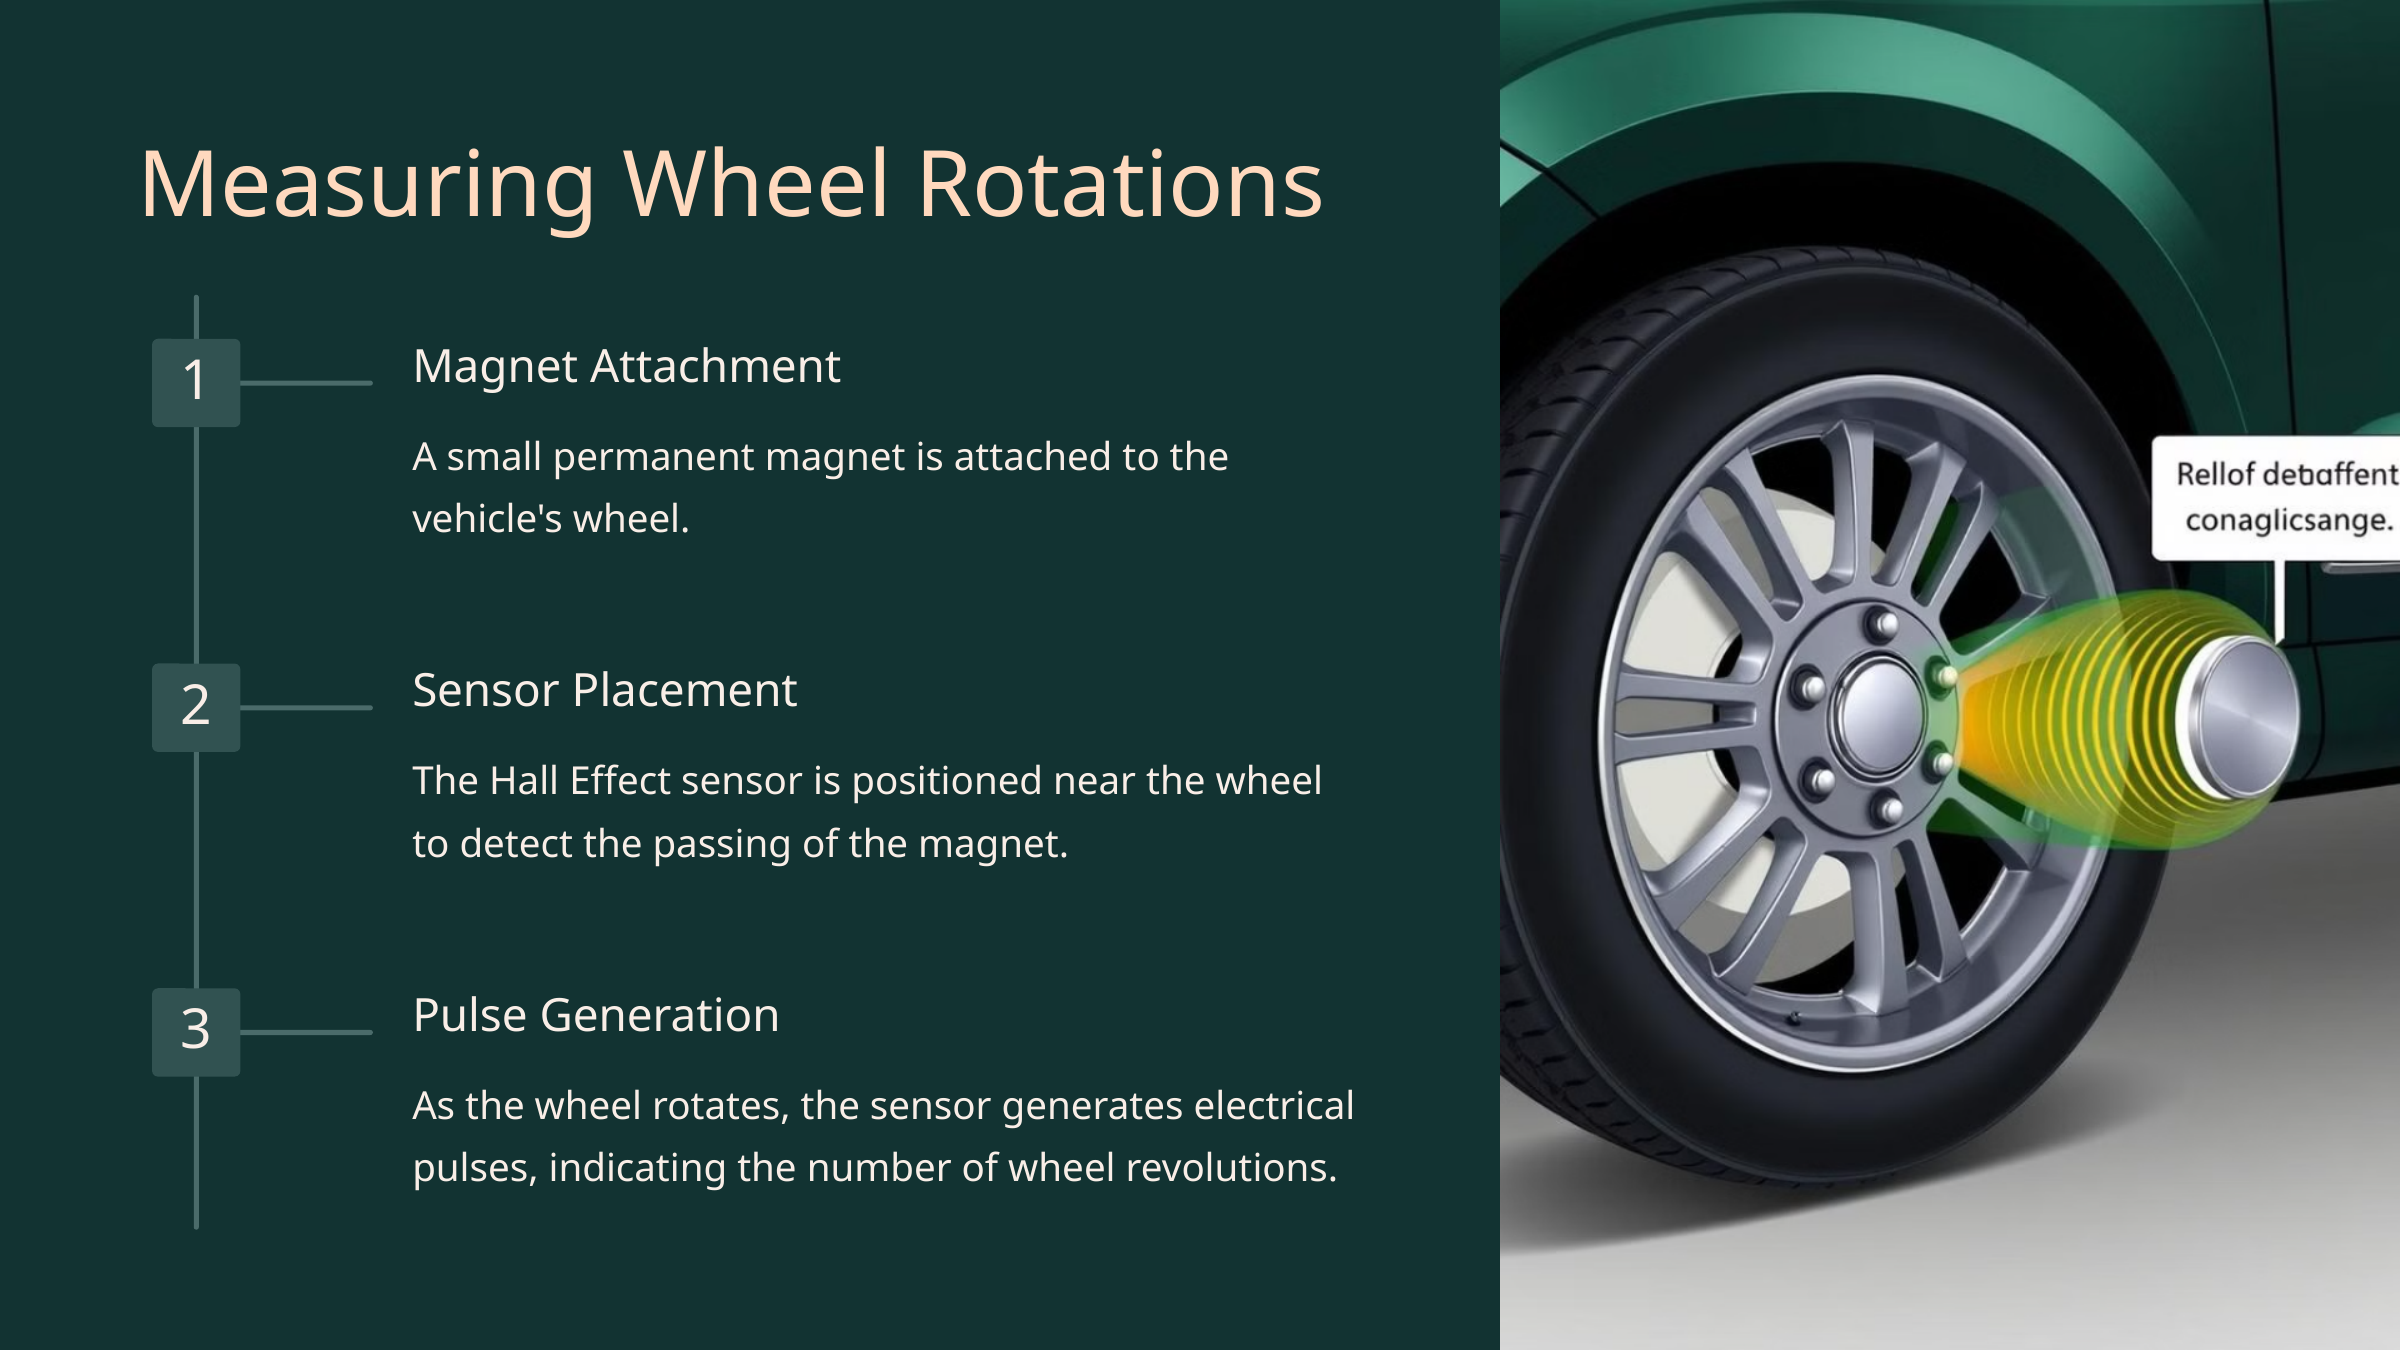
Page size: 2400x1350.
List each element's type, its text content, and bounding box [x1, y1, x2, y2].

text_box [152, 338, 241, 428]
text_box 2 [181, 680, 212, 736]
text_box [241, 380, 373, 386]
text_box [193, 752, 199, 988]
text_box [193, 294, 199, 338]
text_box [152, 663, 241, 752]
text_box [193, 428, 199, 663]
text_box As the wheel rotates, the sensor generates electrical pulses, indicating the number of wheel revolutions. [412, 1064, 1363, 1191]
text_box [193, 1077, 199, 1230]
text_box Measuring Wheel Rotations [137, 120, 1289, 236]
text_box Magnet Attachment [412, 333, 875, 392]
text_box 3 [181, 1004, 212, 1061]
text_box Pulse Generation [412, 983, 875, 1042]
picture [1499, 0, 2400, 1350]
text_box 1 [186, 355, 206, 411]
text_box [152, 988, 241, 1077]
text_box [241, 705, 373, 711]
text_box The Hall Effect sensor is positioned near the wheel to detect the passing of the magnet. [412, 739, 1363, 866]
text_box Sensor Placement [412, 658, 875, 717]
text_box A small permanent magnet is attached to the vehicle's wheel. [412, 415, 1363, 541]
text_box [241, 1029, 373, 1036]
